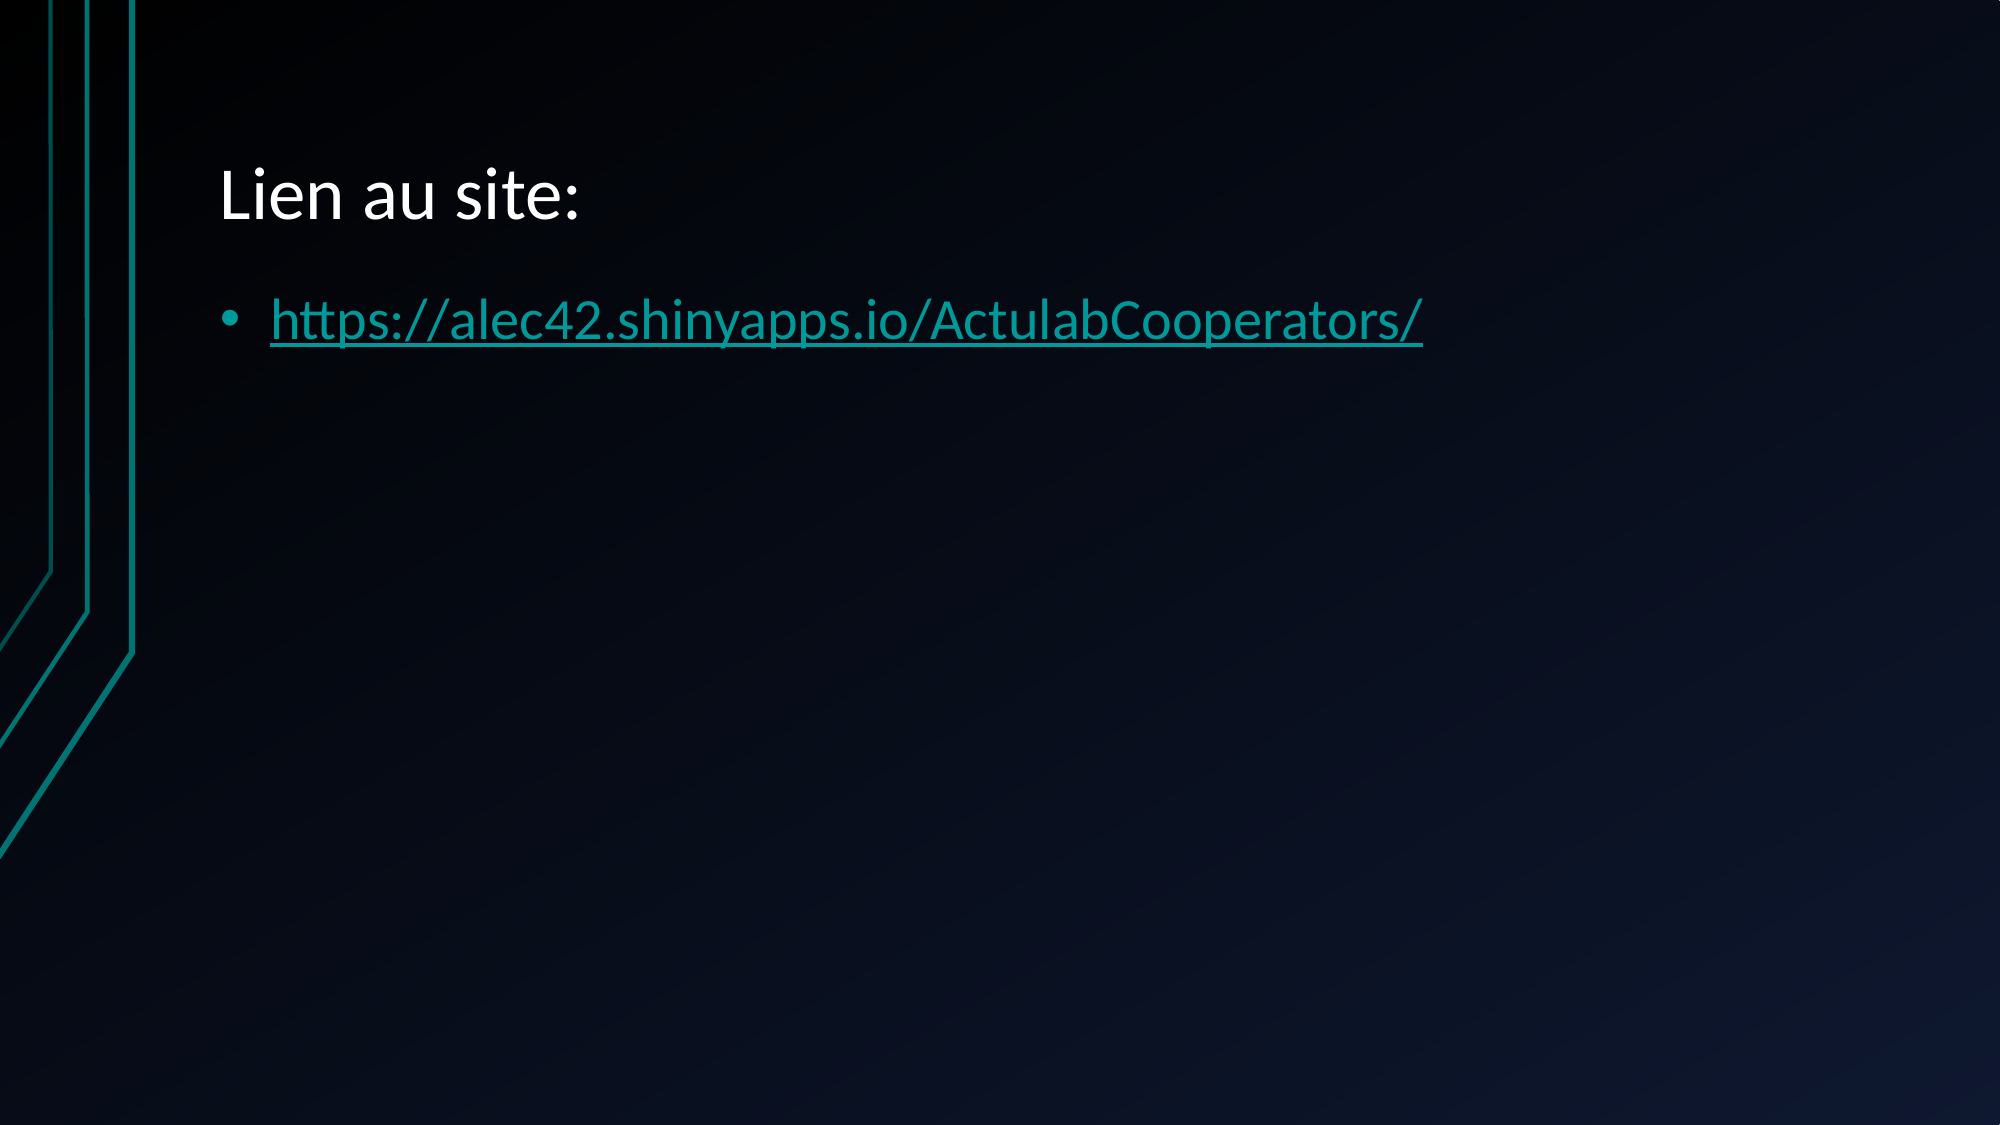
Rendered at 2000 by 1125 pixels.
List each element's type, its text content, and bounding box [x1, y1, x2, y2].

list https://alec42.shinyapps.io/ActulabCooperators/ [199, 279, 1900, 1012]
title Lien au site: [199, 45, 1900, 246]
